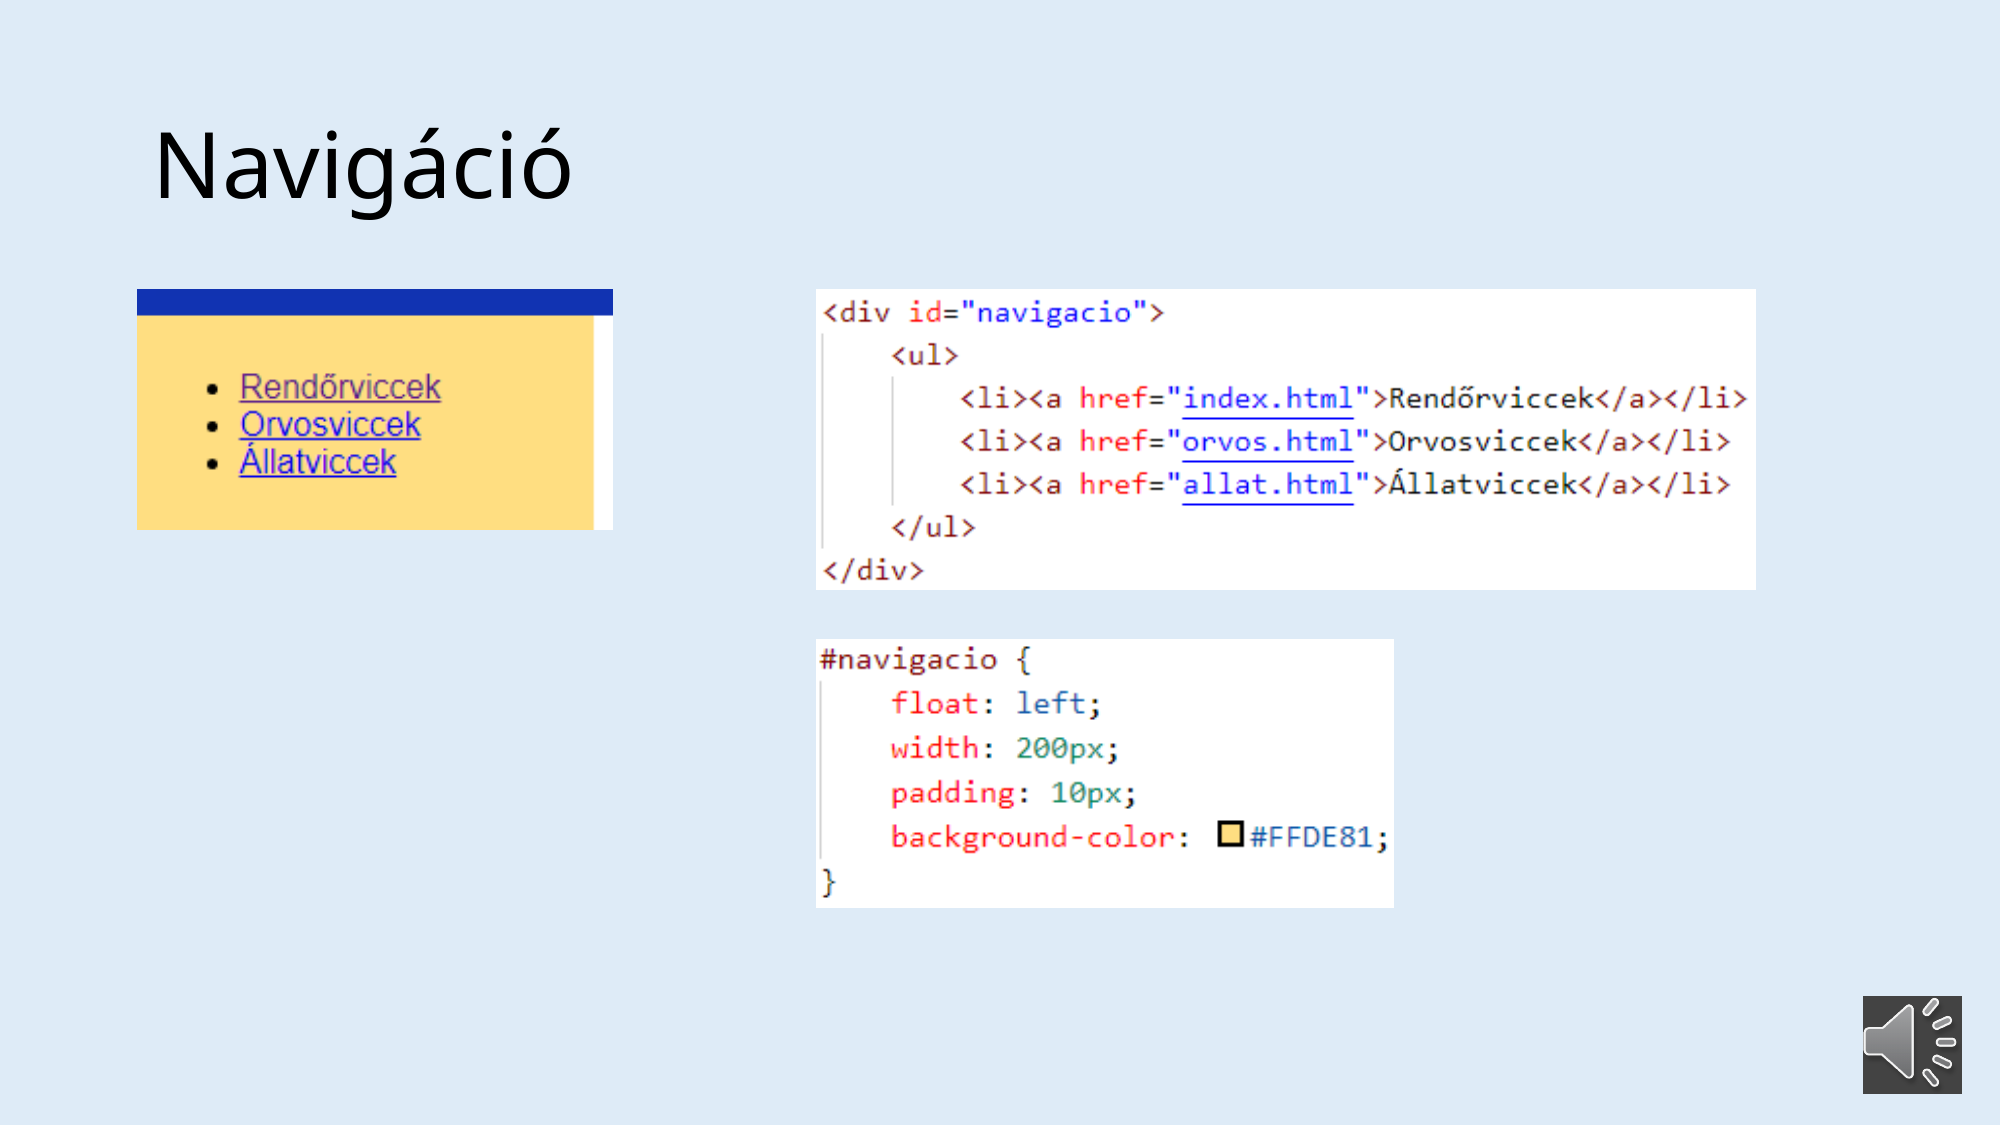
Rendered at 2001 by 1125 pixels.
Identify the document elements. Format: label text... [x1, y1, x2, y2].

picture [816, 639, 1394, 908]
picture [1862, 995, 1963, 1096]
picture [137, 289, 613, 531]
picture [816, 289, 1756, 590]
title Navigáció [137, 59, 1863, 278]
